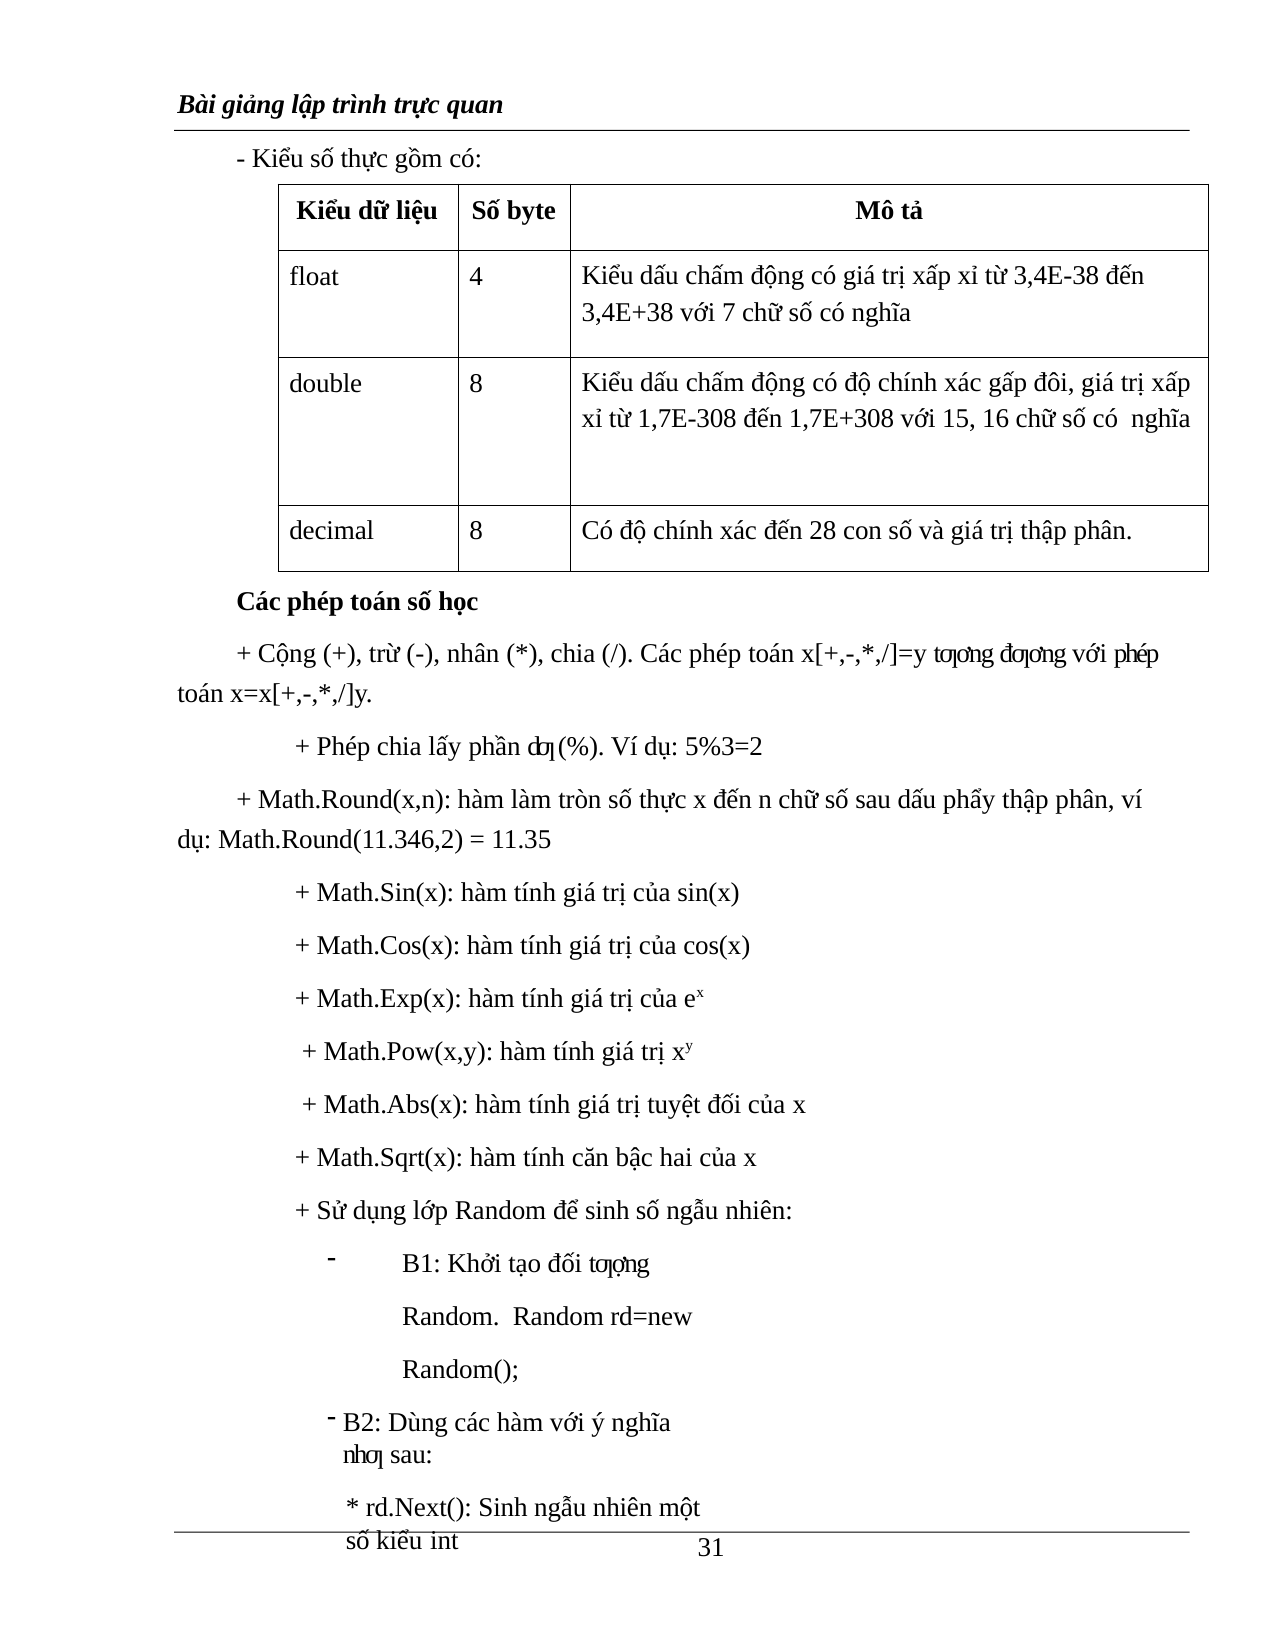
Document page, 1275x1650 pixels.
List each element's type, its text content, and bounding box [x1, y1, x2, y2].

table_cell 8 [459, 506, 570, 571]
table_cell 4 [459, 251, 570, 357]
table_header Mô tả [571, 185, 1208, 250]
table_cell Kiểu dấu chấm động có giá trị xấp xỉ từ 3,4E-38 đến 3,4E+38 với 7 chữ số có nghĩa [571, 251, 1208, 357]
table_cell Kiểu dấu chấm động có độ chính xác gấp đôi, giá trị xấp xỉ từ 1,7E-308 đến 1,7E+308 với 15, 16 chữ số có nghĩa [571, 358, 1208, 505]
table_cell Có độ chính xác đến 28 con số và giá trị thập phân. [571, 506, 1208, 571]
table_cell float [279, 251, 458, 357]
table_cell decimal [279, 506, 458, 571]
table_header Kiểu dữ liệu [279, 185, 458, 250]
table_cell double [279, 358, 458, 505]
table_cell 8 [459, 358, 570, 505]
text_box Các phép toán số học + Cộng (+), trừ (-), nhân (*), chia (/). Các phép toán x[+,-,*,/]=y tƣơng đƣơng với phép toán x=x[+,-,*,/]y. + Phép chia lấy phần dƣ (%). Ví dụ: 5%3=2 + Math.Round(x,n): hàm làm tròn số thực x đến n chữ số sau dấu phẩy thập phân, ví dụ: Math.Round(11.346,2) = 11.35 + Math.Sin(x): hàm tính giá trị của sin(x) + Math.Cos(x): hàm tính giá trị của cos(x) + Math.Exp(x): hàm tính giá trị của ex + Math.Pow(x,y): hàm tính giá trị xy + Math.Abs(x): hàm tính giá trị tuyệt đối của x + Math.Sqrt(x): hàm tính căn bậc hai của x + Sử dụng lớp Random để sinh số ngẫu nhiên: B1: Khởi tạo đối tƣợng Random. Random rd=new Random(); B2: Dùng các hàm với ý nghĩa nhƣ sau: * rd.Next(): Sinh ngẫu nhiên một số kiểu int [170, 581, 1193, 1555]
text_box Bài giảng lập trình trực quan - Kiểu số thực gồm có: [175, 83, 510, 174]
table_header Số byte [459, 185, 570, 250]
text_box 13 [691, 1555, 732, 1562]
